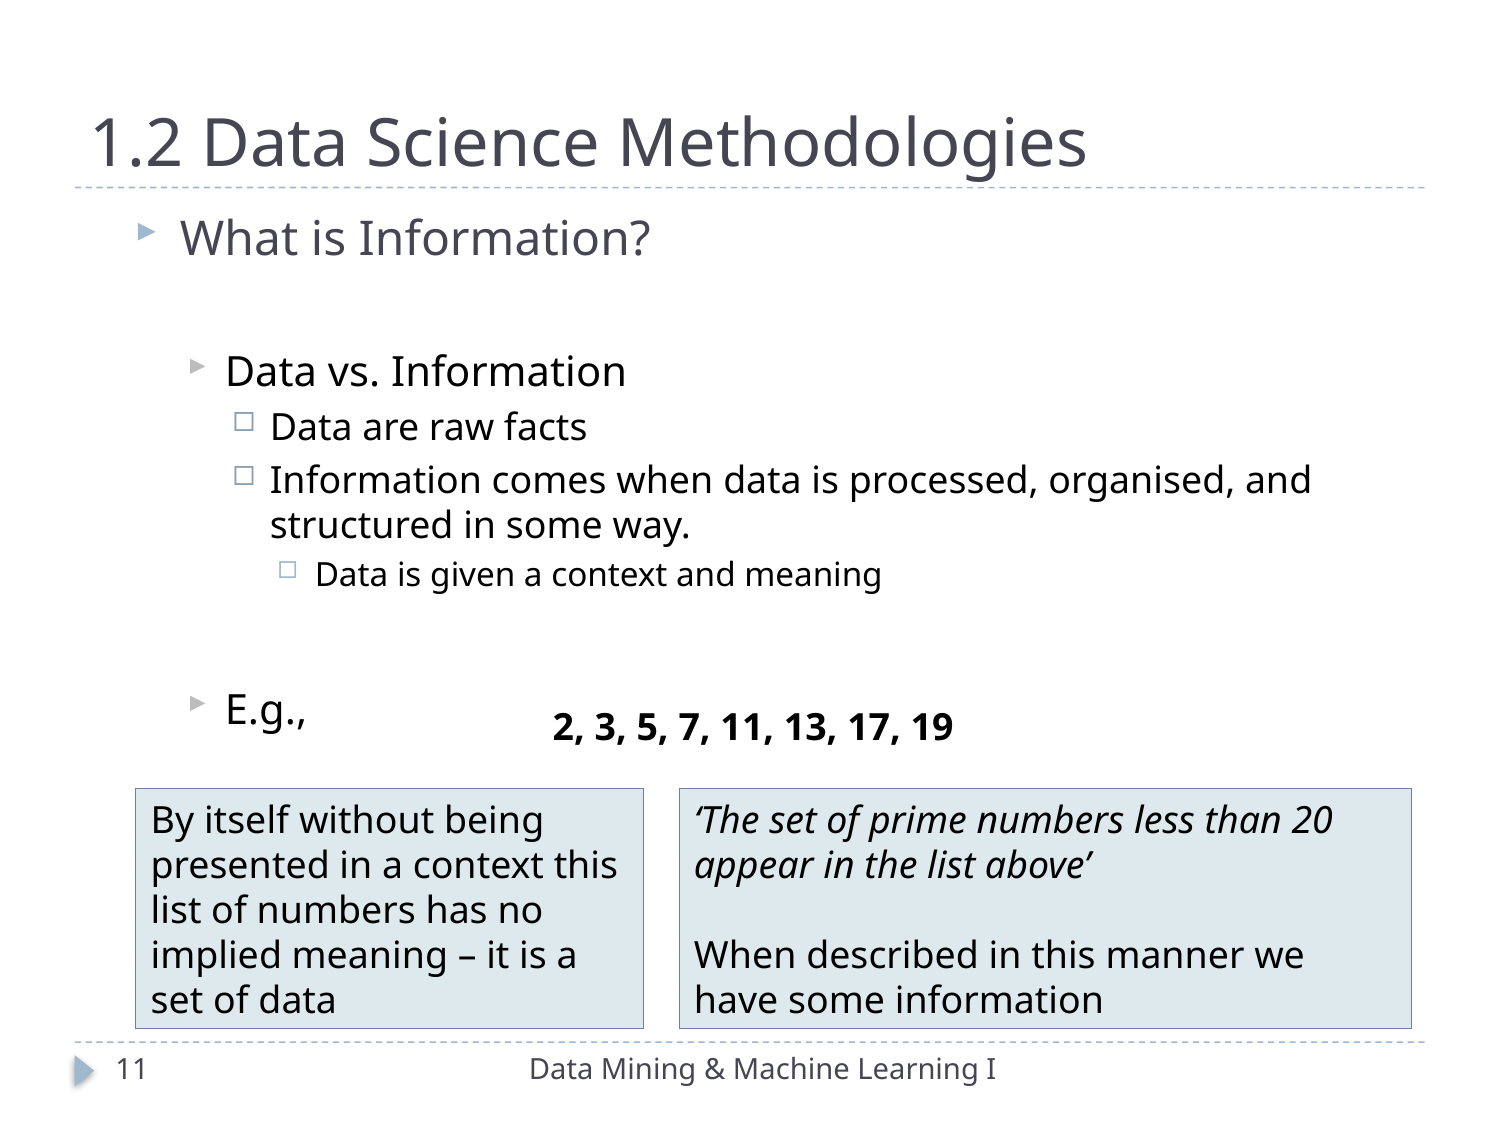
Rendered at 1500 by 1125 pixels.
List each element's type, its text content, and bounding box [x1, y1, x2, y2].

title 1.2 Data Science Methodologies [75, 24, 1425, 188]
slide_number 11 [100, 1042, 426, 1103]
text_box ‘The set of prime numbers less than 20 appear in the list above’ When described in this manner we have some information [679, 788, 1412, 1029]
text_box 2, 3, 5, 7, 11, 13, 17, 19 [312, 695, 1258, 755]
list What is Information? Data vs. Information Data are raw facts Information comes when data is processed, organised, and structured in some way. Data is given a context and meaning E.g., [75, 200, 1425, 1010]
text_box By itself without being presented in a context this list of numbers has no implied meaning – it is a set of data [135, 788, 644, 1029]
footer Data Mining & Machine Learning I [475, 1042, 1051, 1103]
